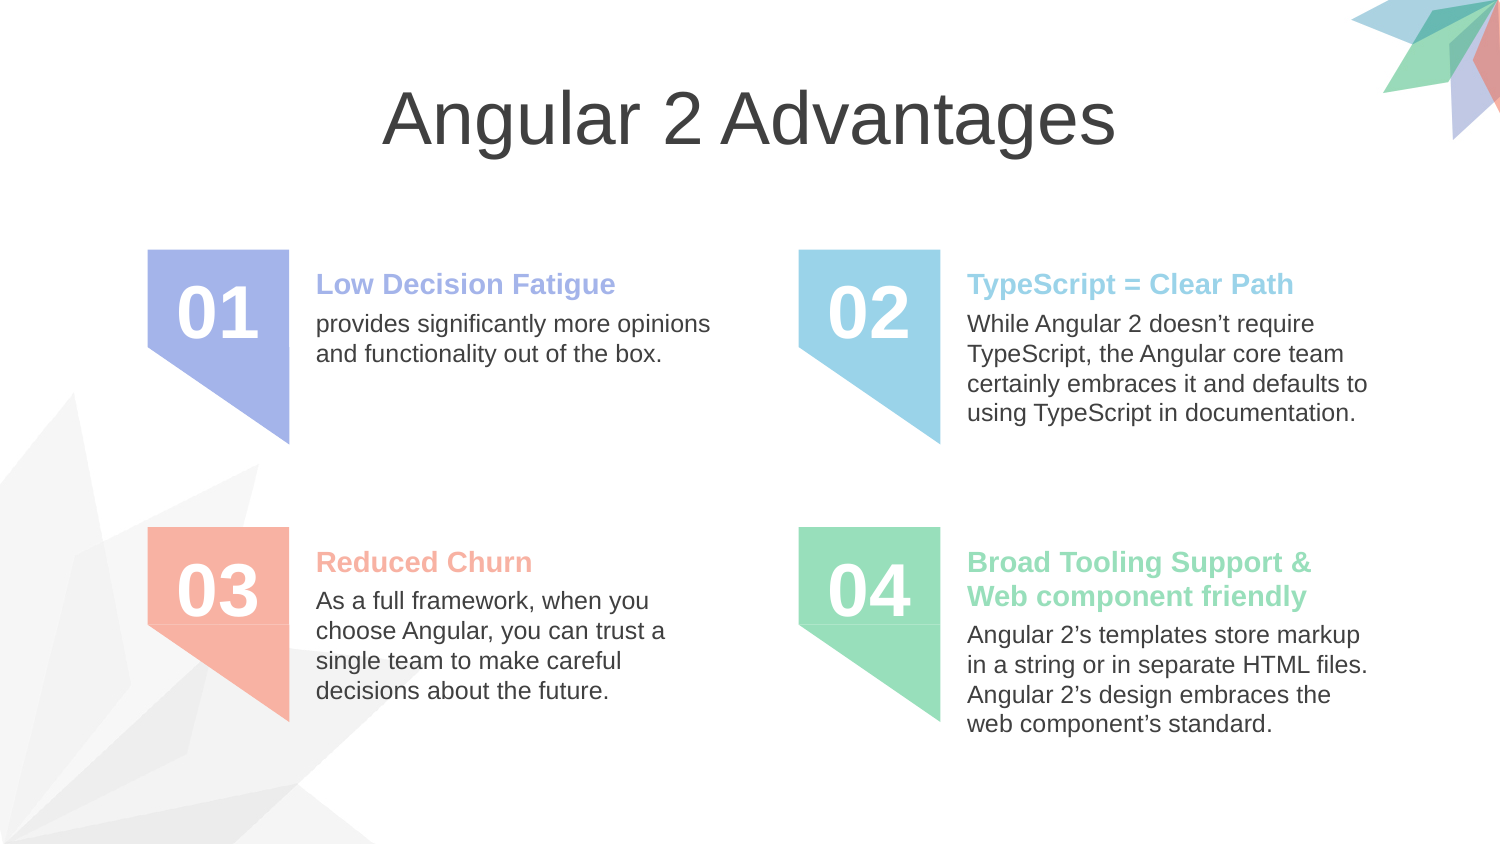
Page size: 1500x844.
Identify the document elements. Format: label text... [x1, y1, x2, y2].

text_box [300, 257, 739, 376]
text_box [798, 249, 941, 445]
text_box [147, 526, 290, 723]
picture [0, 0, 1500, 67]
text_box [951, 535, 1390, 748]
picture [0, 162, 1500, 844]
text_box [798, 526, 941, 723]
list Angular 2 Advantages [0, 67, 1500, 162]
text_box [147, 249, 290, 445]
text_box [300, 535, 739, 714]
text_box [951, 257, 1390, 437]
